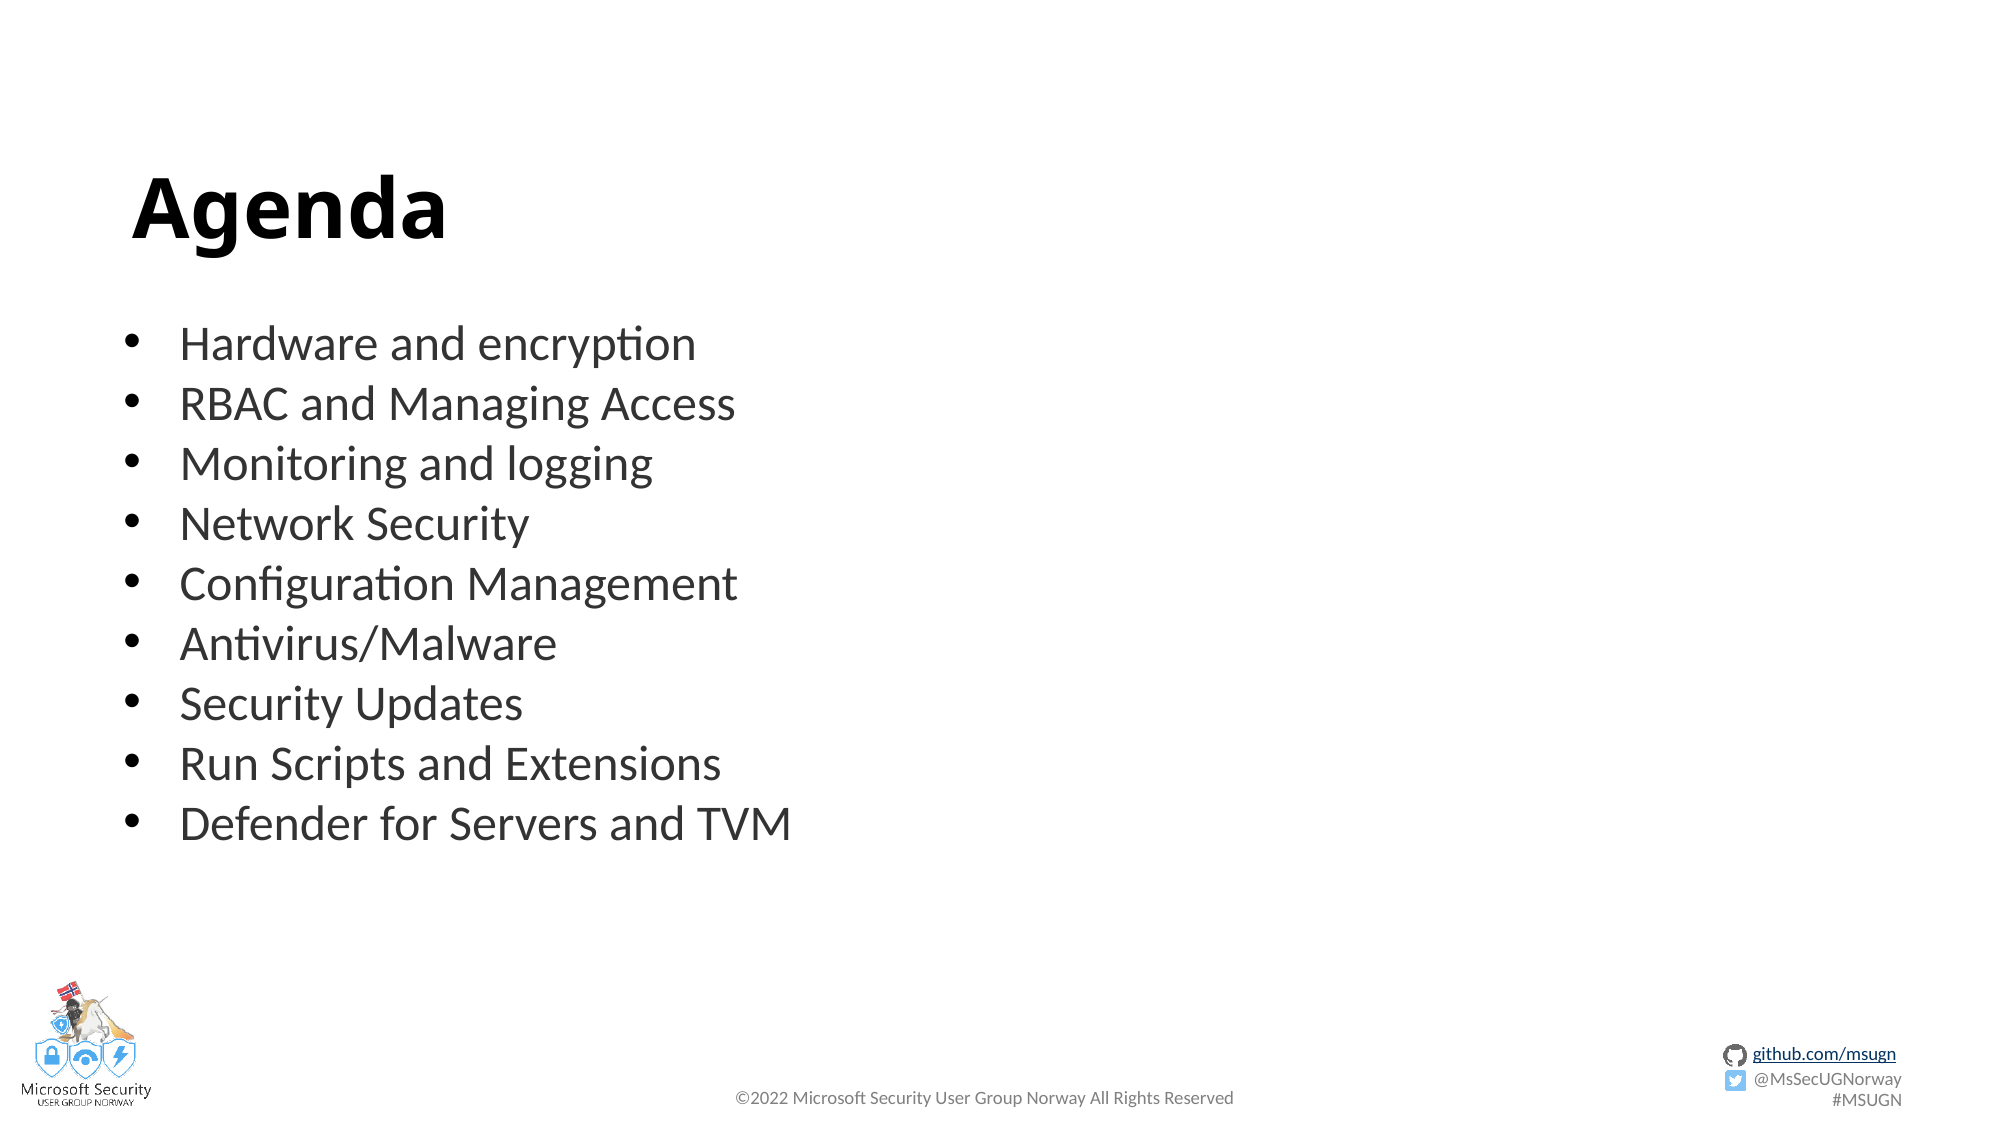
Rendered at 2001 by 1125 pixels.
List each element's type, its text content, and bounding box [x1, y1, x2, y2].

text_box Generation 1 [1725, 1070, 1746, 1091]
table_cell 30 Days (AAD P1) [1723, 1043, 1747, 1067]
text_box Agenda [117, 95, 882, 264]
text_box Hardware and encryption RBAC and Managing Access Monitoring and logging Network Security Configuration Management Antivirus/Malware Security Updates Run Scripts and Extensions Defender for Servers and TVM [108, 245, 872, 915]
